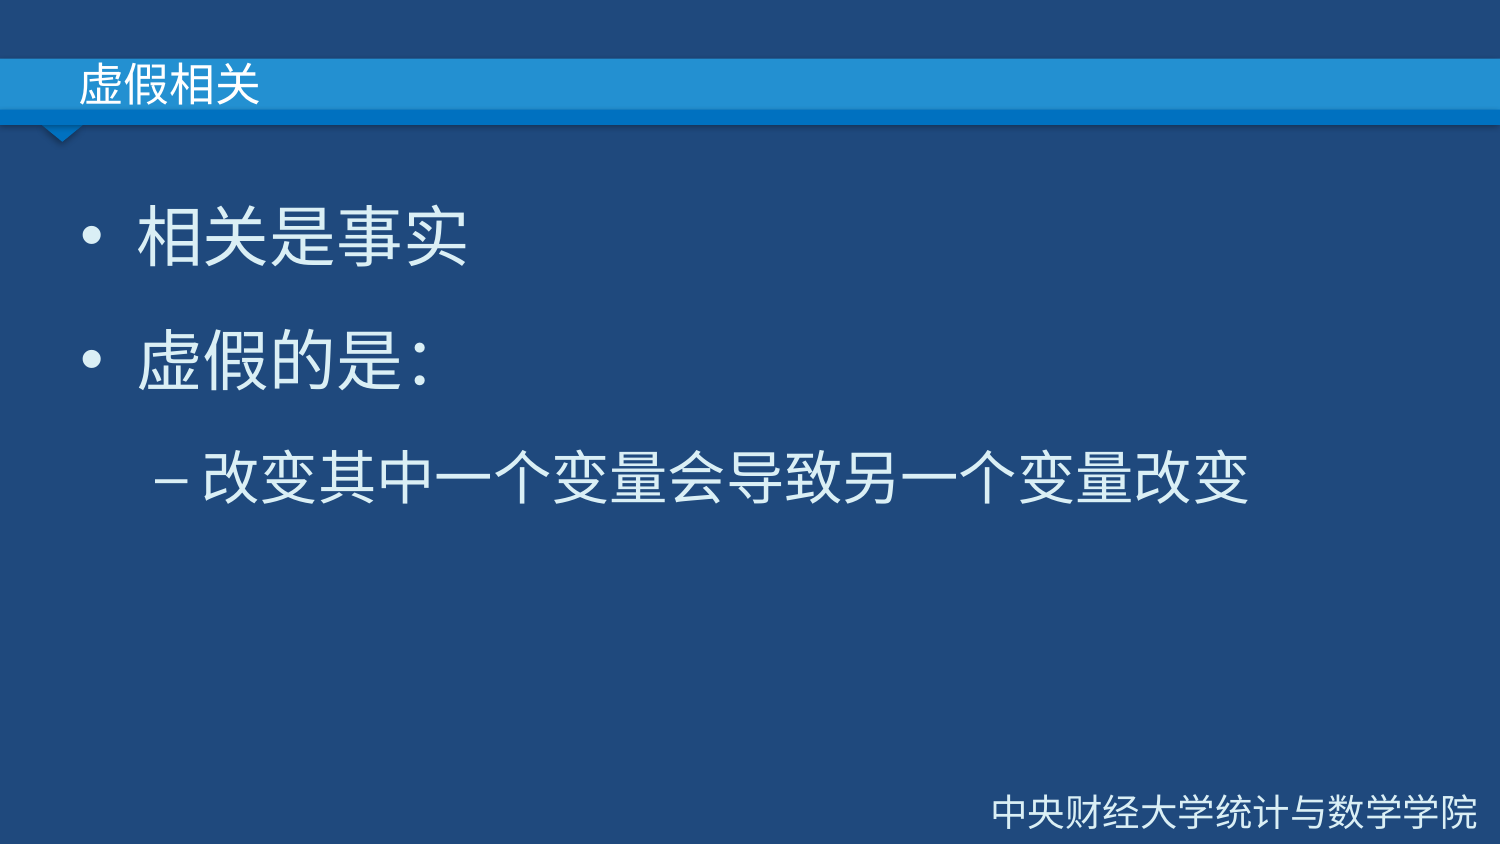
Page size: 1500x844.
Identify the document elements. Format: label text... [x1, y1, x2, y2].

list 相关是事实 虚假的是： 改变其中一个变量会导致另一个变量改变 [64, 170, 1415, 798]
title 虚假相关 [63, 54, 1414, 112]
